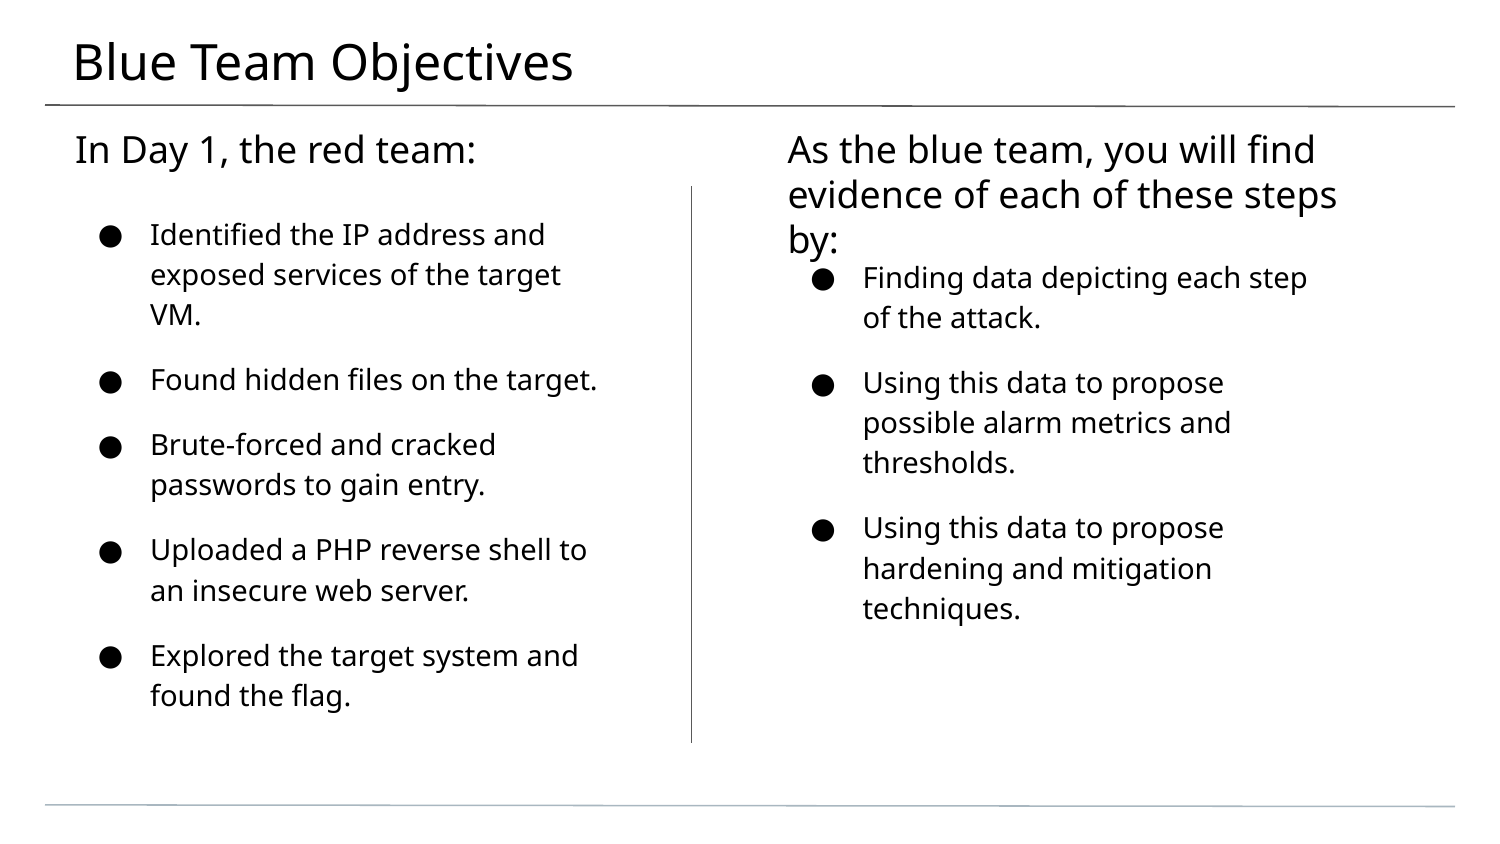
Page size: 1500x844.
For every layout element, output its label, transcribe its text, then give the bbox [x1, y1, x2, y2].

list Identified the IP address and exposed services of the target VM. Found hidden files on the target. Brute-forced and cracked passwords to gain entry. Uploaded a PHP reverse shell to an insecure web server. Explored the target system and found the flag. [0, 210, 674, 799]
subtitle In Day 1, the red team: [0, 110, 578, 171]
subtitle As the blue team, you will find evidence of each of these steps by: [712, 110, 1449, 171]
list Finding data depicting each step of the attack. Using this data to propose possible alarm metrics and thresholds. Using this data to propose hardening and mitigation techniques. [712, 253, 1386, 799]
title Blue Team Objectives [0, 0, 1500, 88]
